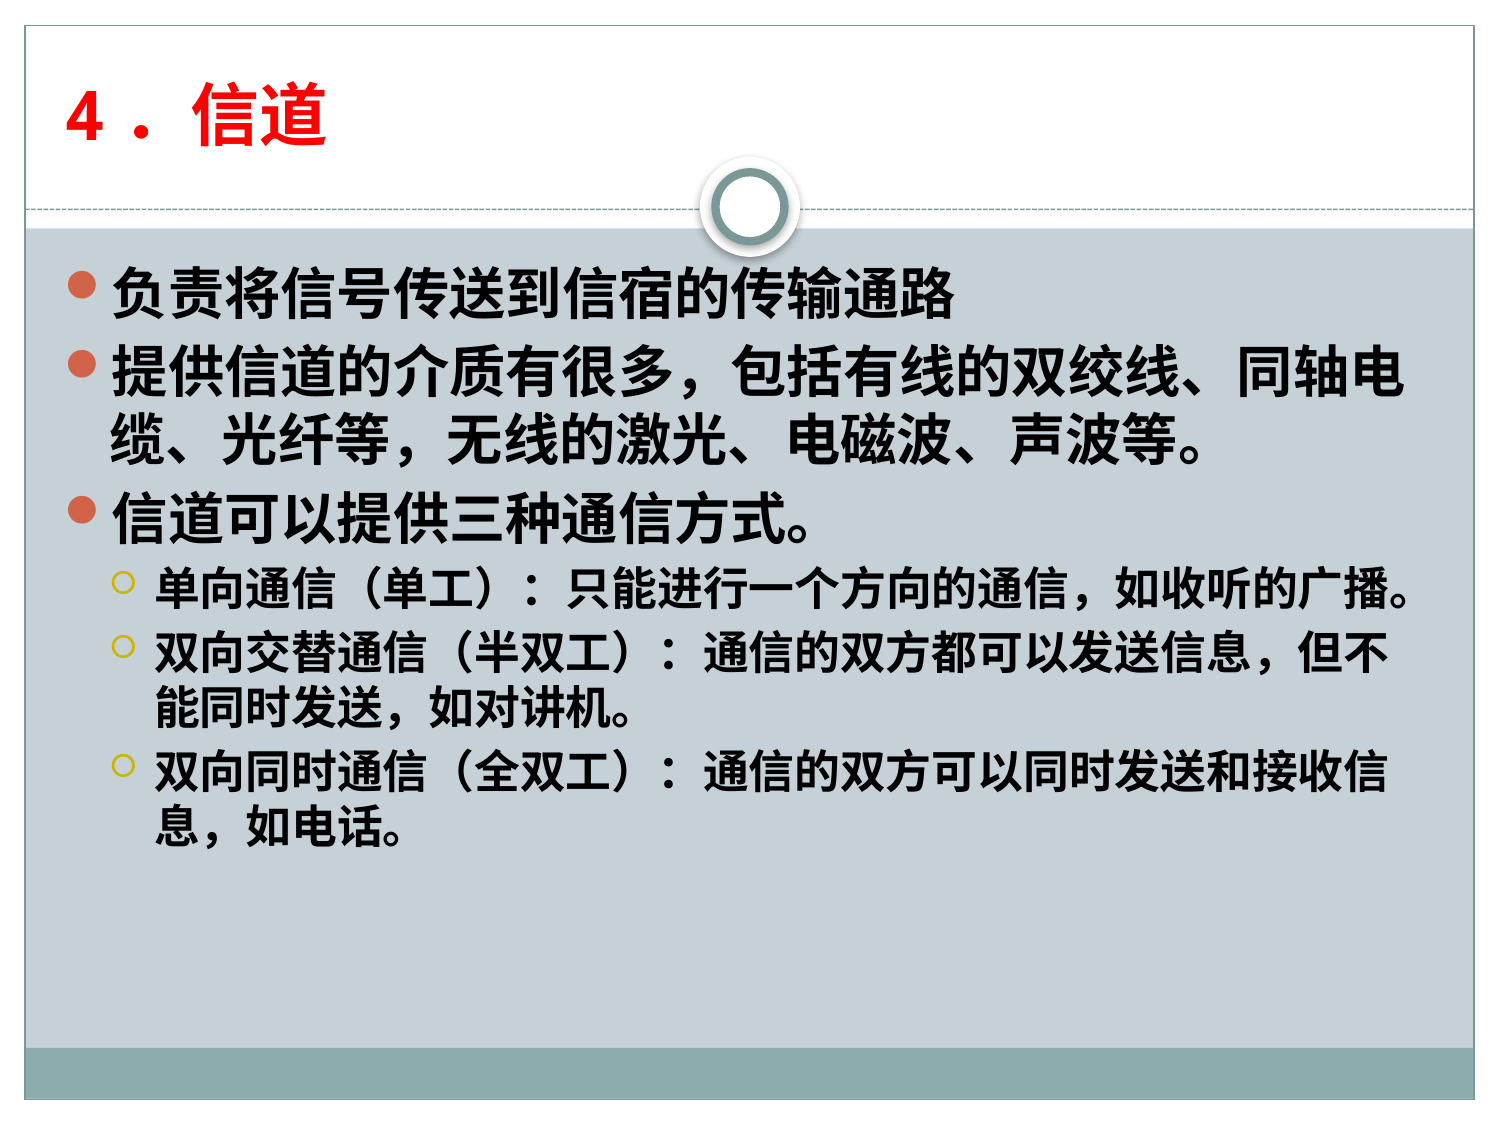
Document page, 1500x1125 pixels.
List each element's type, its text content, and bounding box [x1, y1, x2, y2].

list 负责将信号传送到信宿的传输通路 提供信道的介质有很多，包括有线的双绞线、同轴电缆、光纤等，无线的激光、电磁波、声波等。 信道可以提供三种通信方式。 单向通信（单工）：只能进行一个方向的通信，如收听的广播。 双向交替通信（半双工）：通信的双方都可以发送信息，但不能同时发送，如对讲机。 双向同时通信（全双工）：通信的双方可以同时发送和接收信息，如电话。 [49, 250, 1445, 1001]
title 4．信道 [49, 37, 1450, 162]
